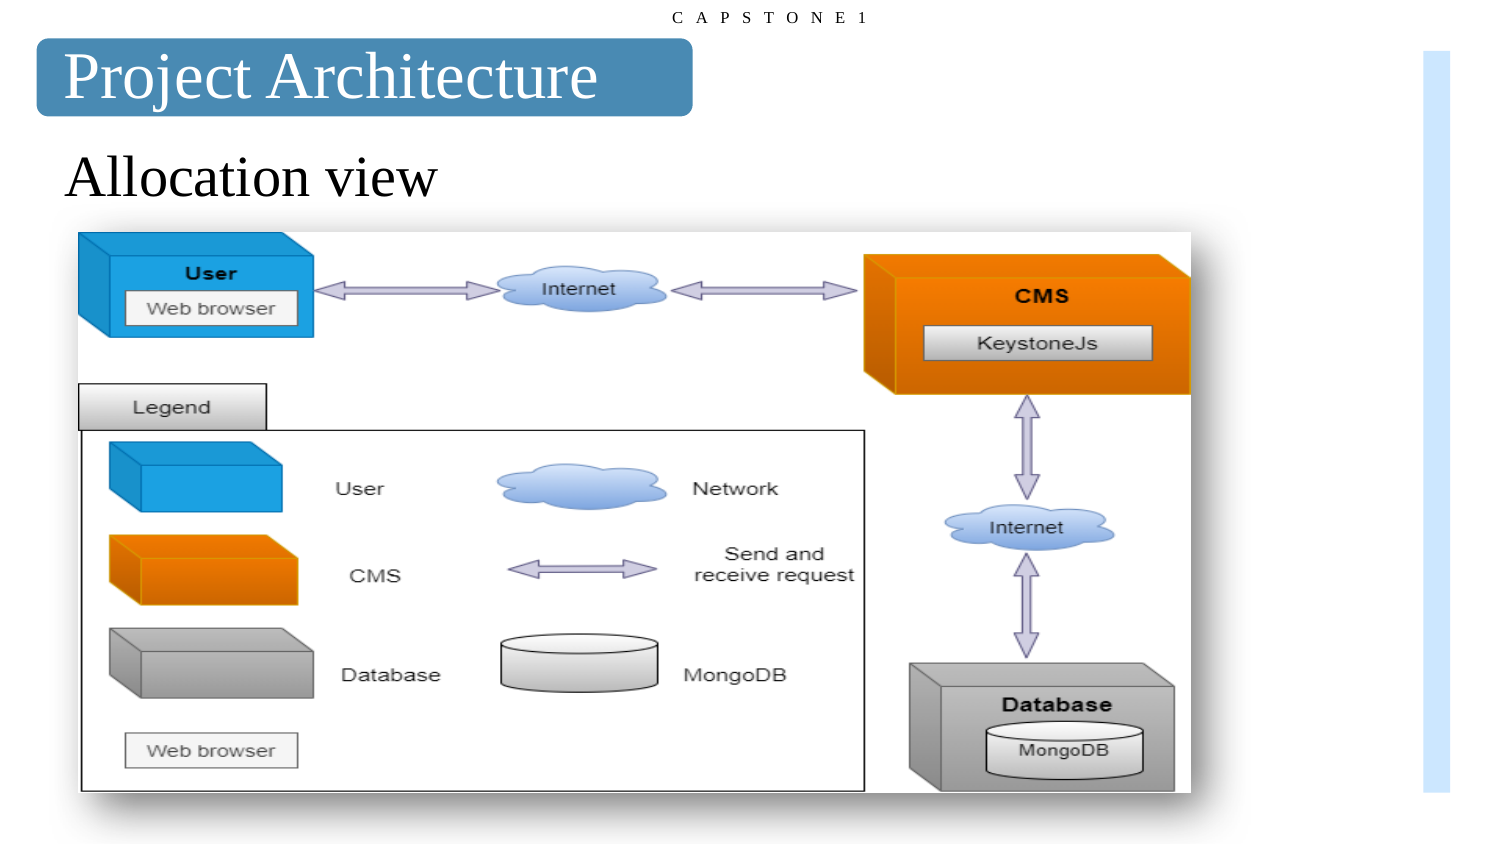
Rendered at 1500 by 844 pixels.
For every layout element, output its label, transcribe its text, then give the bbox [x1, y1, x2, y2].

text_box [1423, 50, 1451, 793]
picture [78, 232, 1191, 793]
title Allocation view [34, 126, 469, 216]
text_box CAPSTONE1 [657, 0, 882, 35]
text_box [34, 35, 695, 119]
